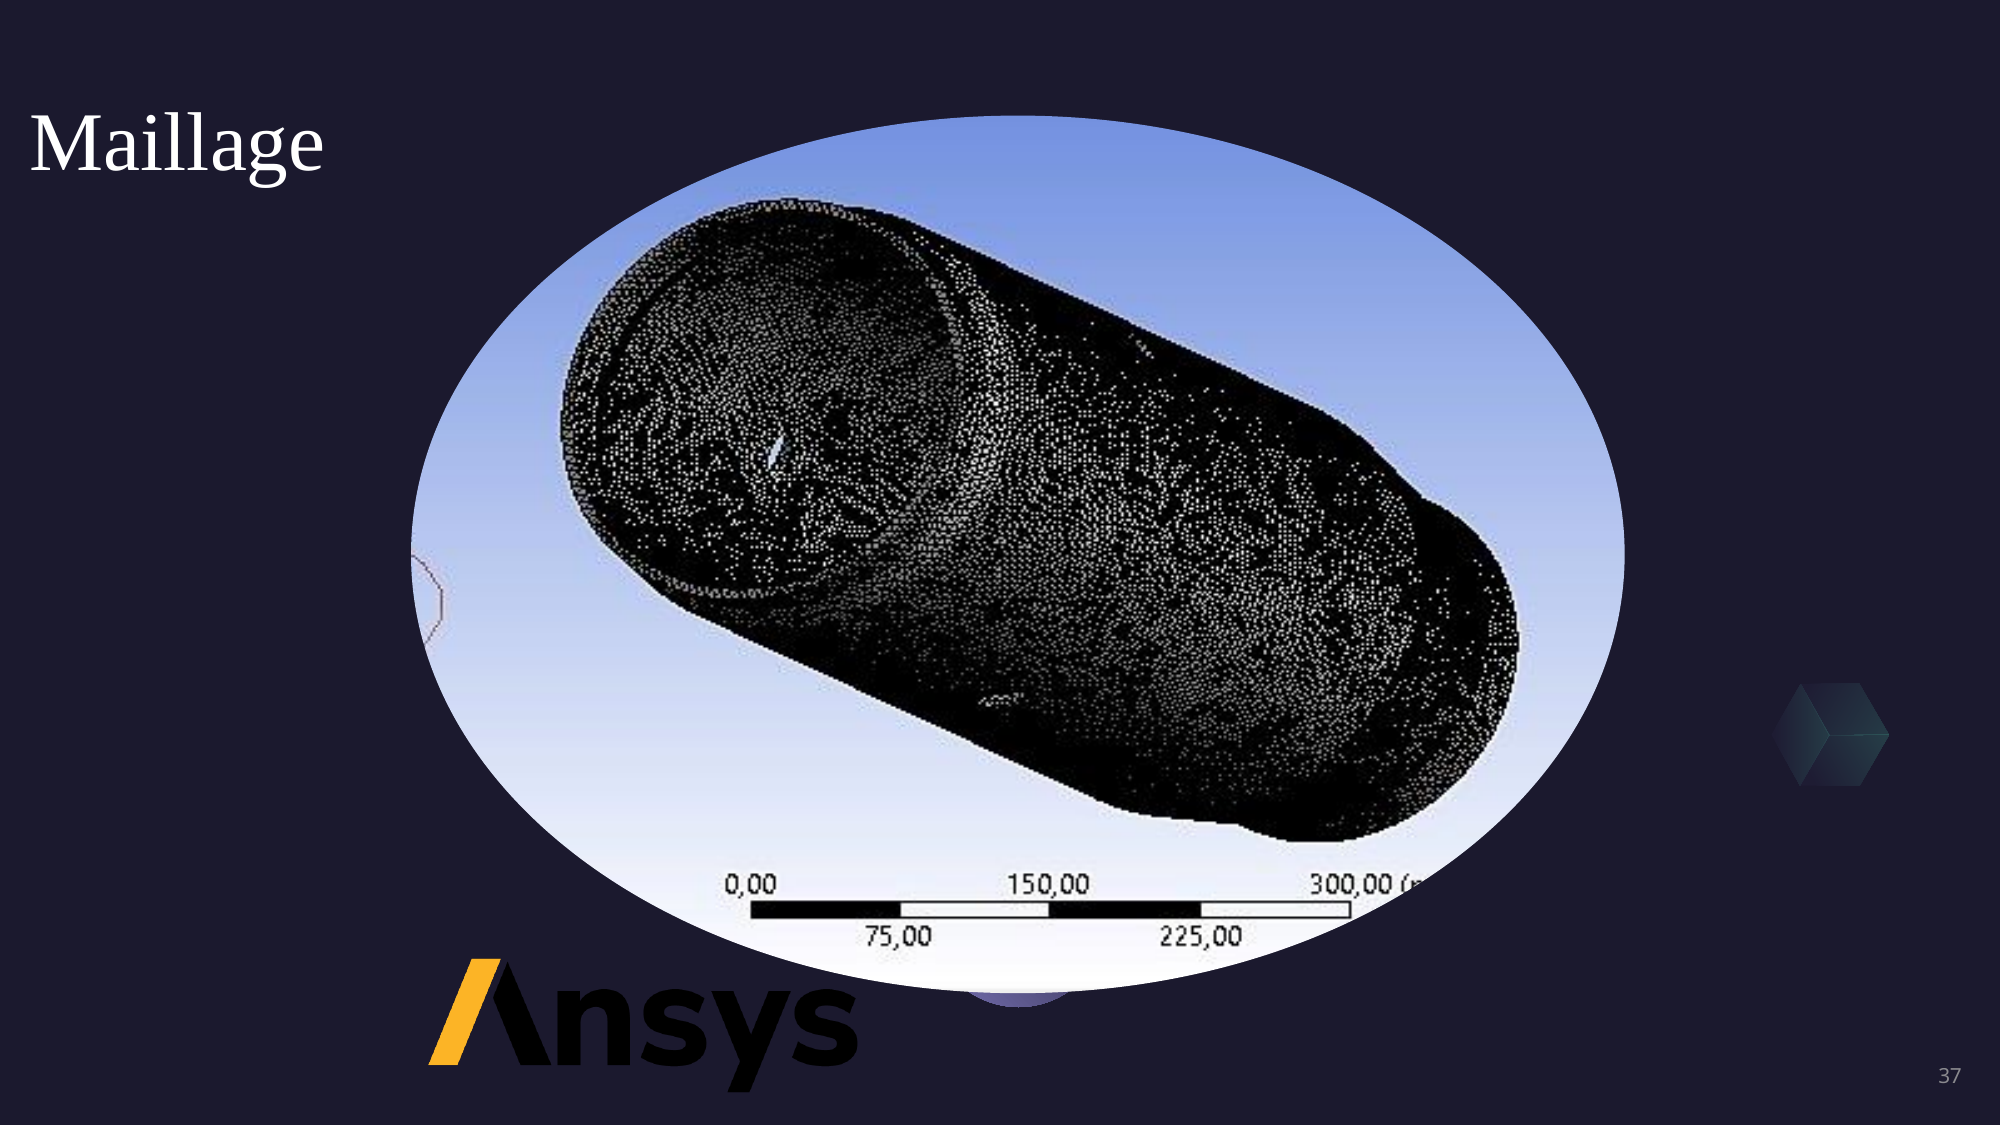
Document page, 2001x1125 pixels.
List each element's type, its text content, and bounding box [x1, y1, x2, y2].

title Maillage [29, 34, 694, 189]
slide_number 37 [1879, 1046, 1962, 1107]
picture [410, 115, 1625, 1102]
